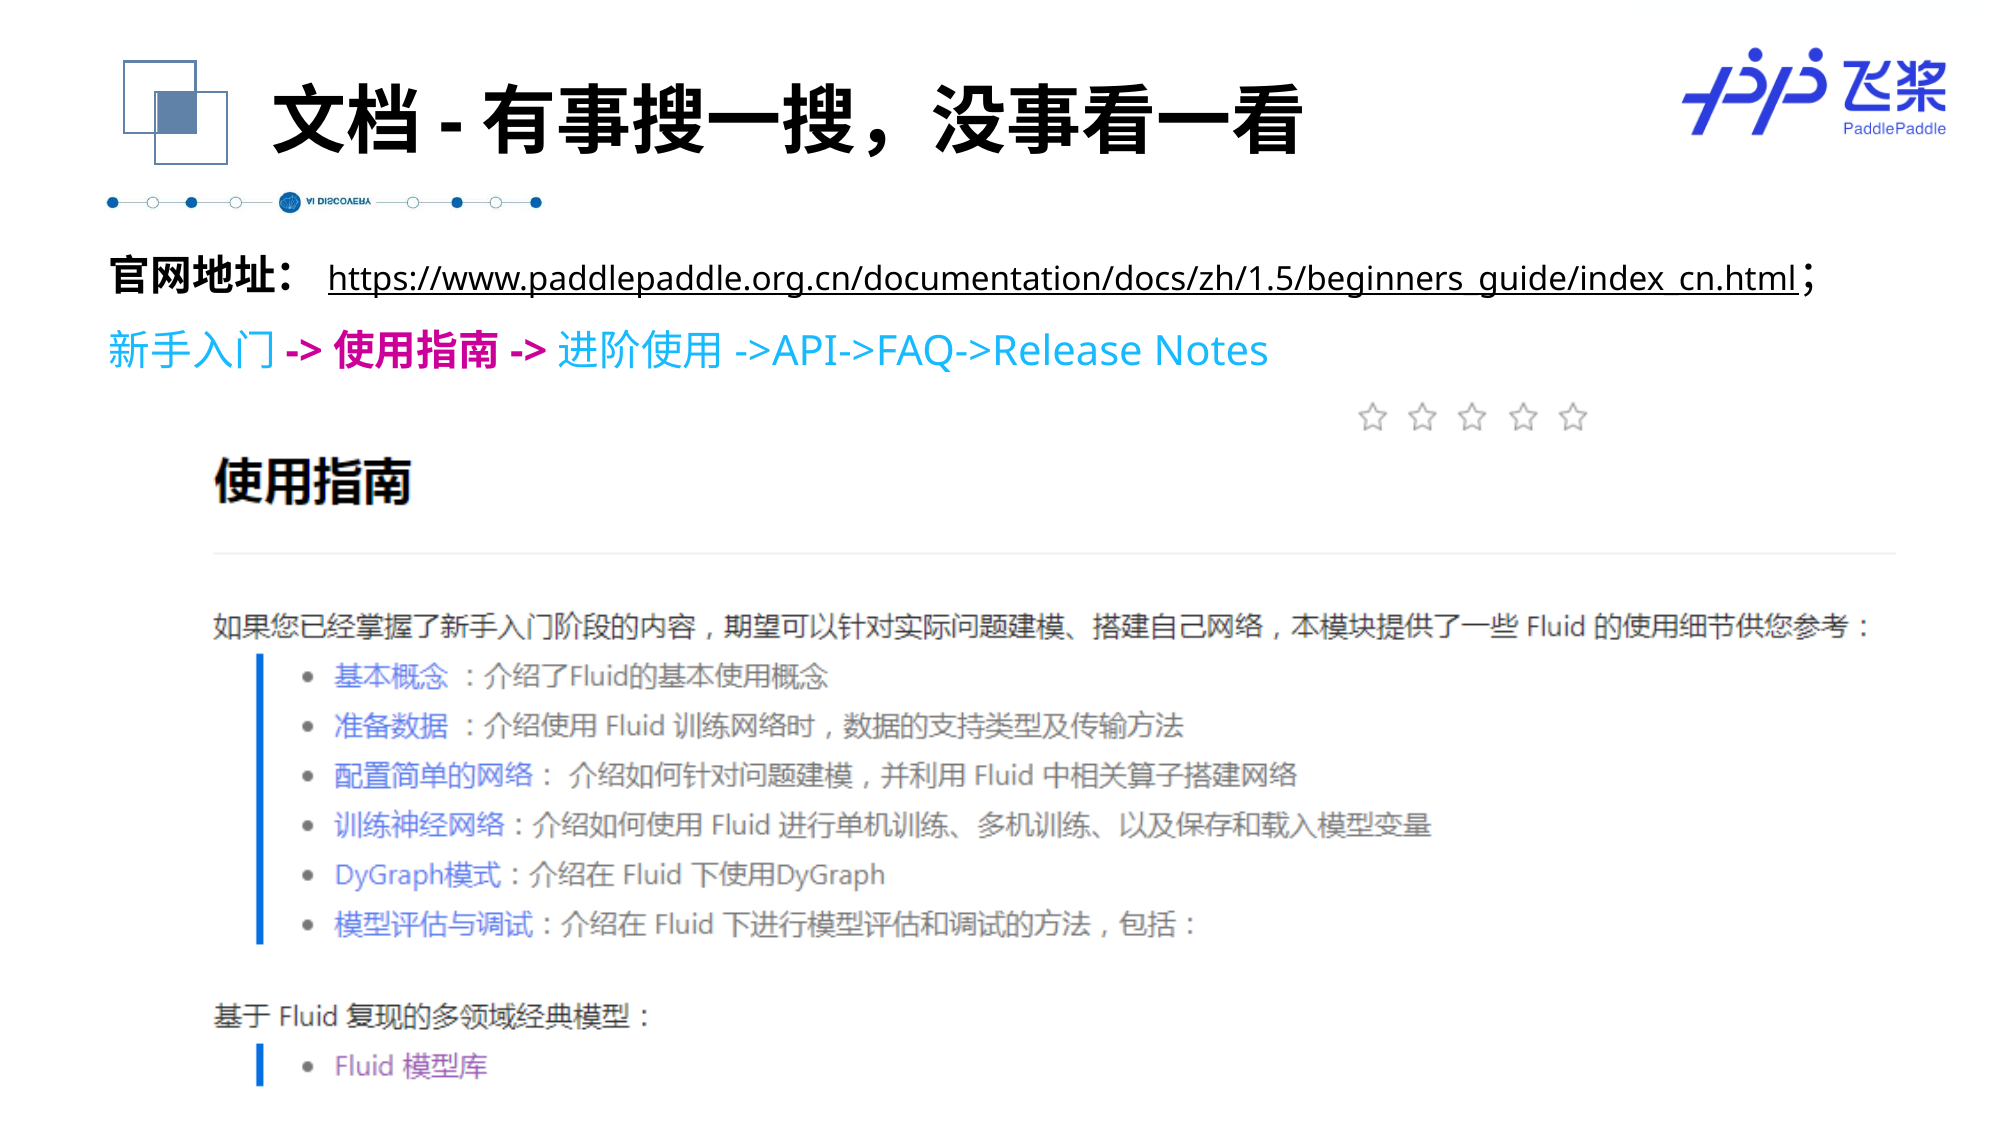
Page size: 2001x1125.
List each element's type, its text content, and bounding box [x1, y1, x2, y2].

picture [184, 382, 1896, 1122]
text_box 官网地址：https://www.paddlepaddle.org.cn/documentation/docs/zh/1.5/beginners_guide/index_cn.html； 新手入门->使用指南->进阶使用->API->FAQ->Release Notes [15, 216, 1912, 382]
picture [1635, 0, 1988, 173]
text_box 文档-有事搜一搜，没事看一看 [256, 65, 1534, 170]
picture [95, 180, 550, 216]
